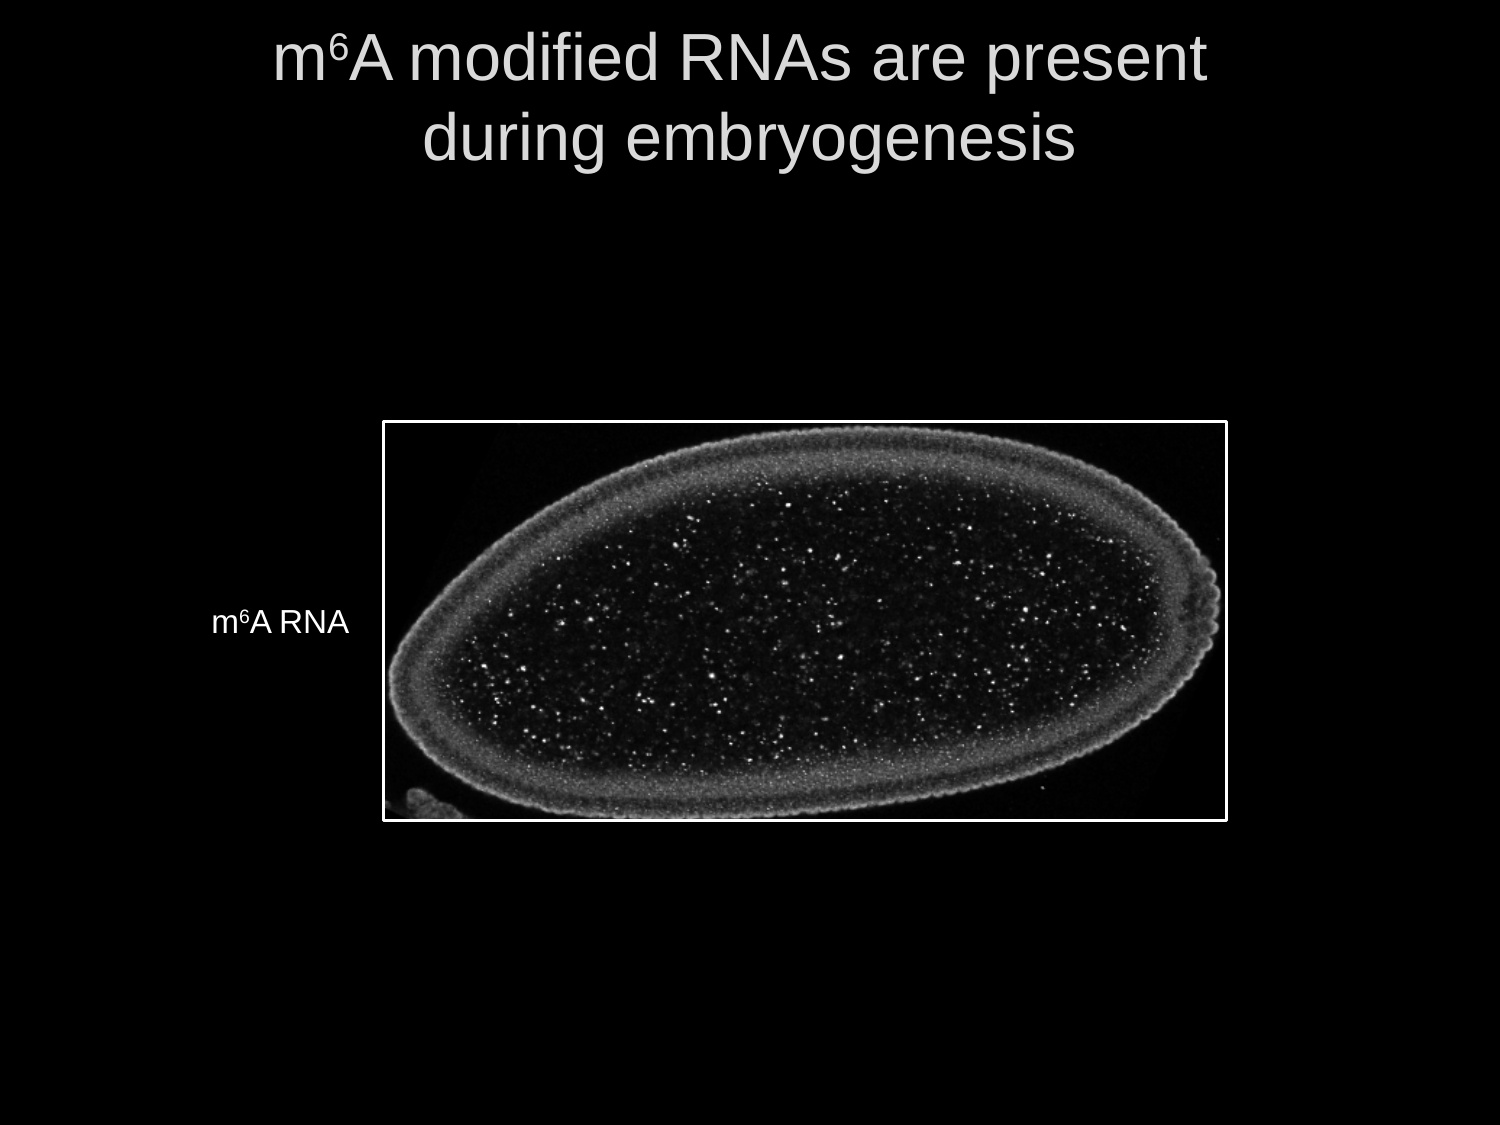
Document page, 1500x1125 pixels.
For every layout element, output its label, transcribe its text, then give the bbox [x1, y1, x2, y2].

picture [384, 422, 1225, 820]
title m6A modified RNAs are present during embryogenesis [0, 0, 1500, 188]
text_box m6A RNA [175, 593, 379, 648]
